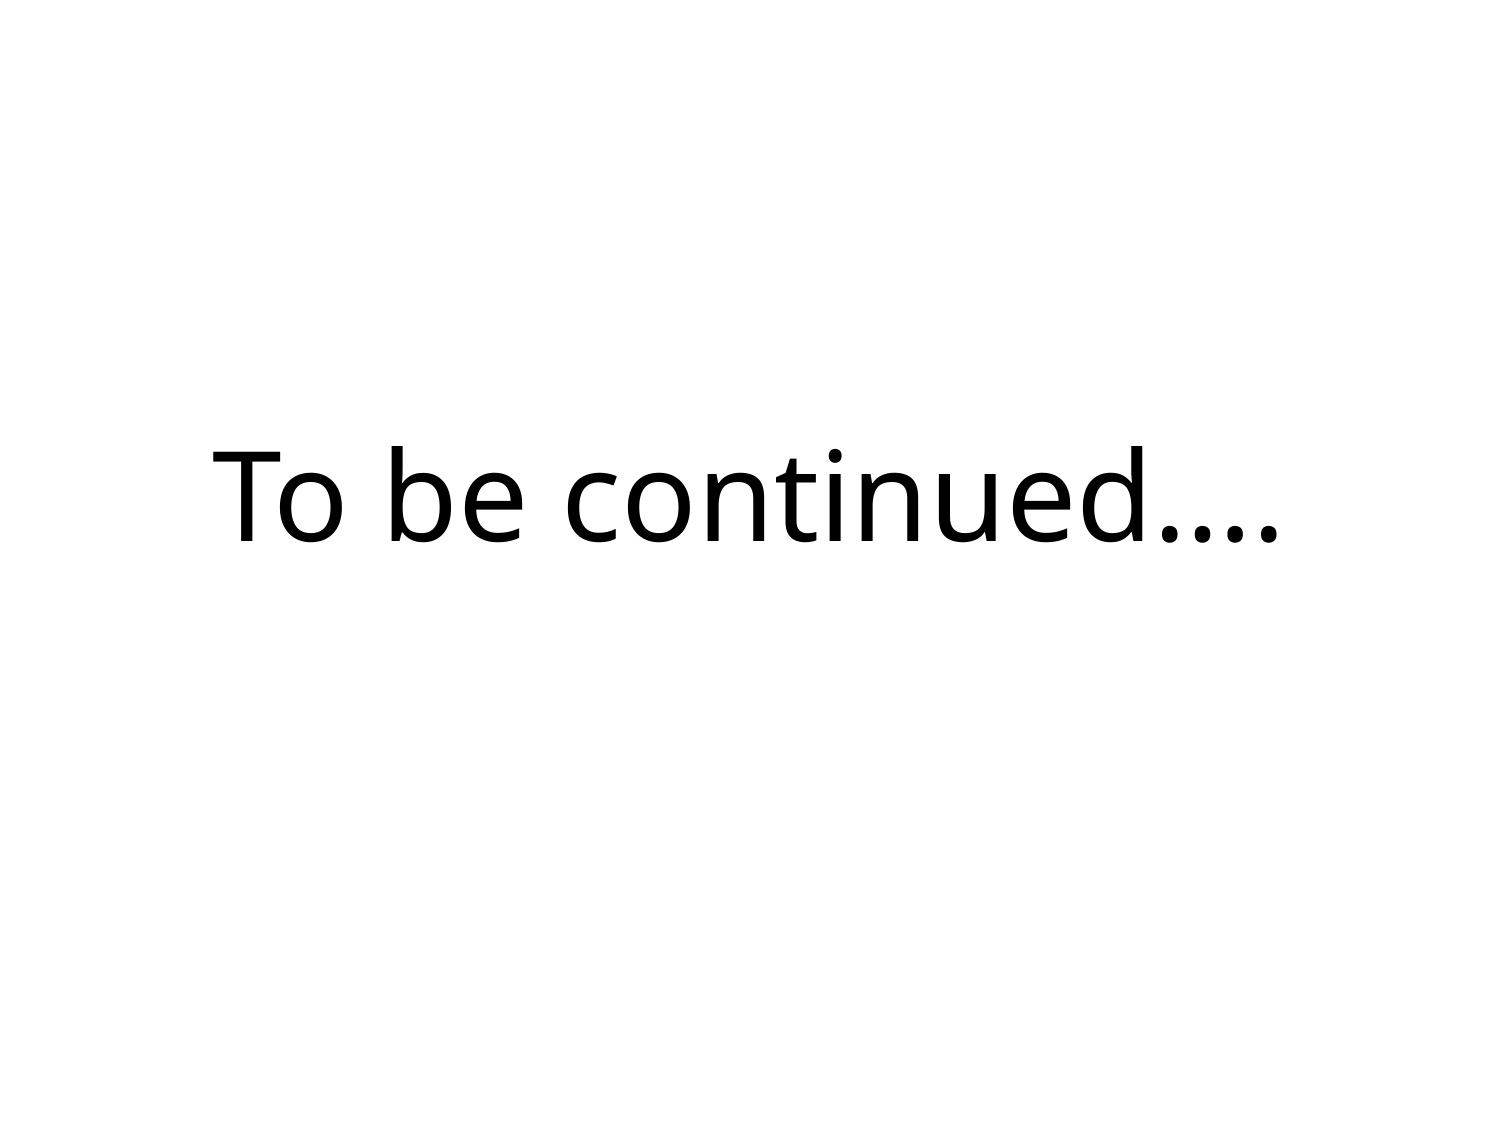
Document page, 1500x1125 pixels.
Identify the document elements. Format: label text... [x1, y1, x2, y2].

title To be continued…. [112, 184, 1388, 576]
